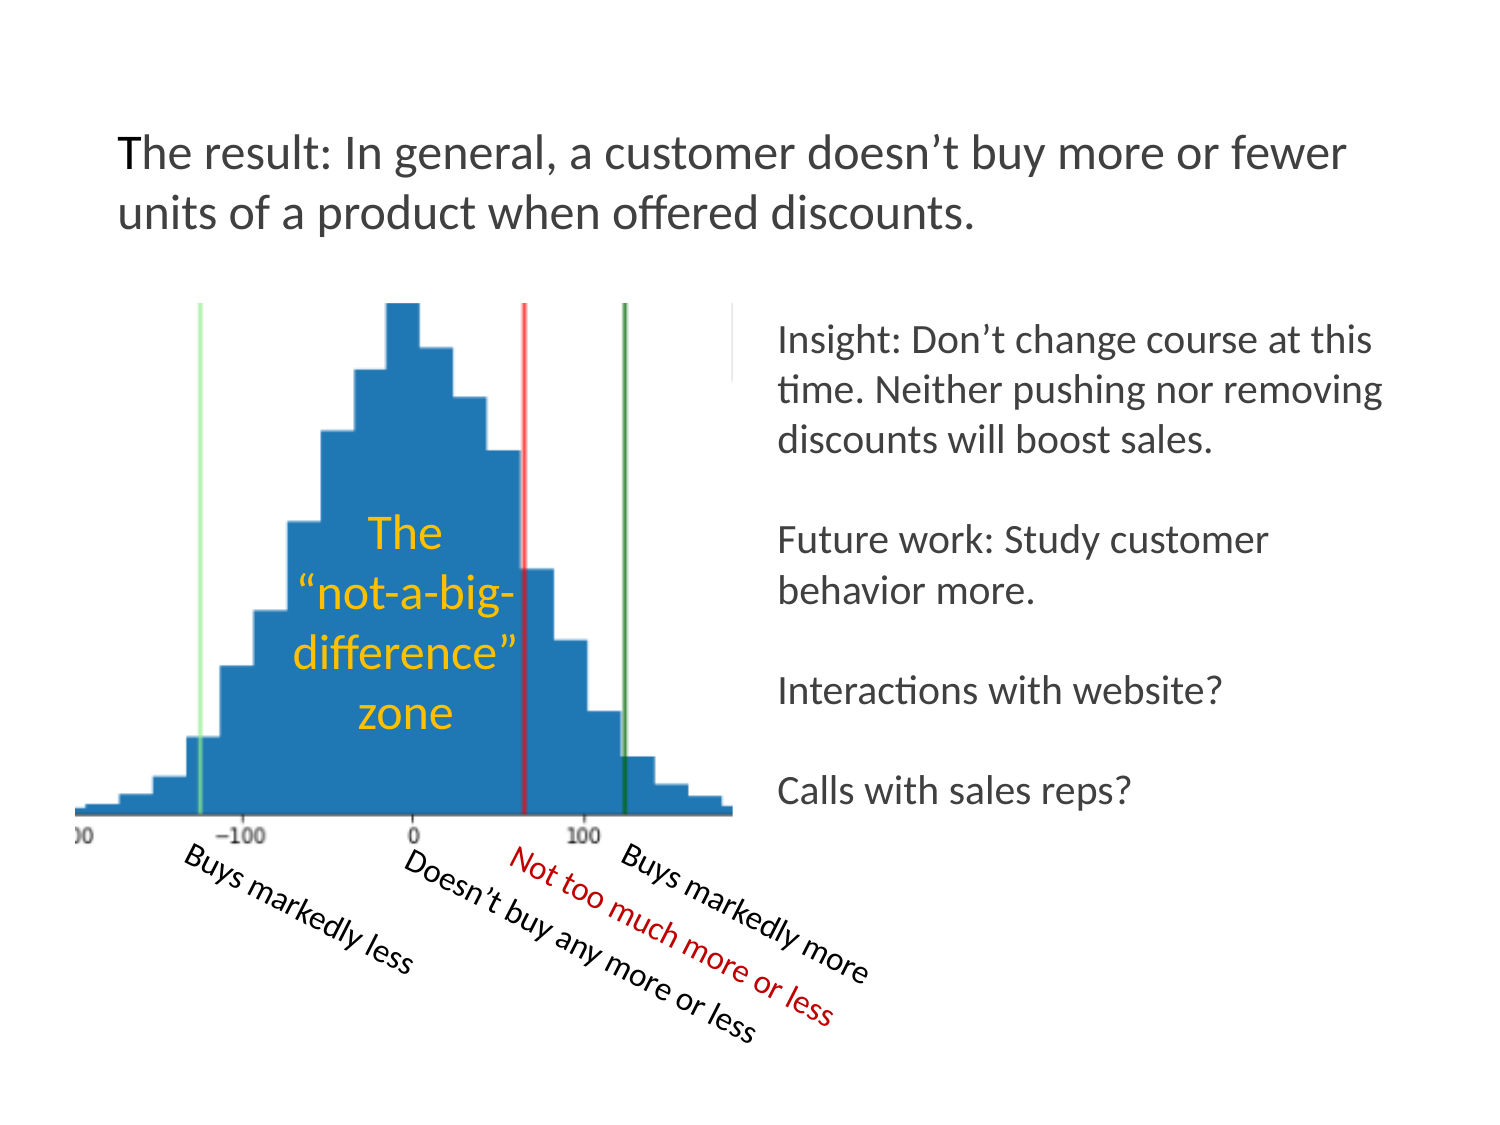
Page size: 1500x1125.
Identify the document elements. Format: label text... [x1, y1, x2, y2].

text_box Not too much more or less [487, 859, 925, 1082]
text_box The result: In general, a customer doesn’t buy more or fewer units of a product when offered discounts. [102, 112, 1399, 248]
text_box Buys markedly less [162, 859, 465, 1009]
text_box Insight: Don’t change course at this time. Neither pushing nor removing discounts will boost sales. Future work: Study customer behavior more. Interactions with website? Calls with sales reps? [762, 304, 1399, 820]
picture [74, 303, 733, 851]
text_box Doesn’t buy any more or less [382, 859, 818, 1085]
text_box Buys markedly more [600, 859, 902, 1008]
